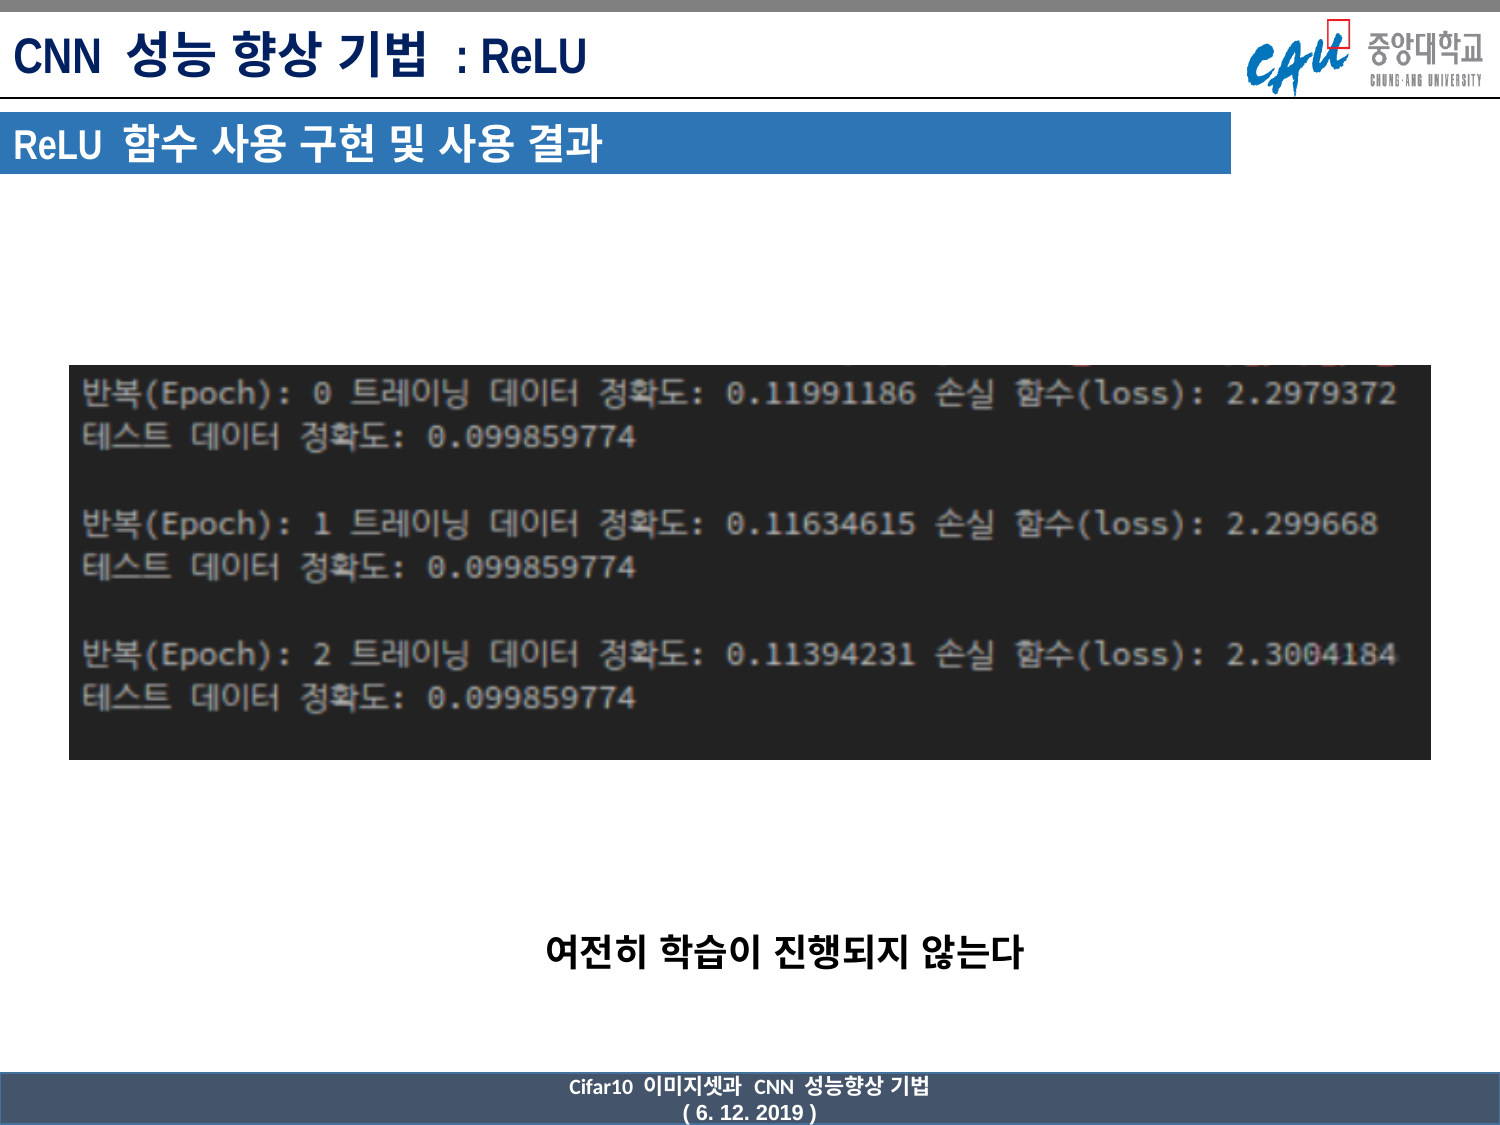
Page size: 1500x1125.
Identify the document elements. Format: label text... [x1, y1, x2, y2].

text_box 여전히 학습이 진행되지 않는다 [530, 921, 1041, 982]
picture [69, 365, 1431, 760]
text_box CNN 성능 향상 기법 : ReLU [0, 4, 1173, 103]
picture [1227, 5, 1500, 110]
text_box ReLU 함수 사용 구현 및 사용 결과 [0, 112, 1231, 174]
